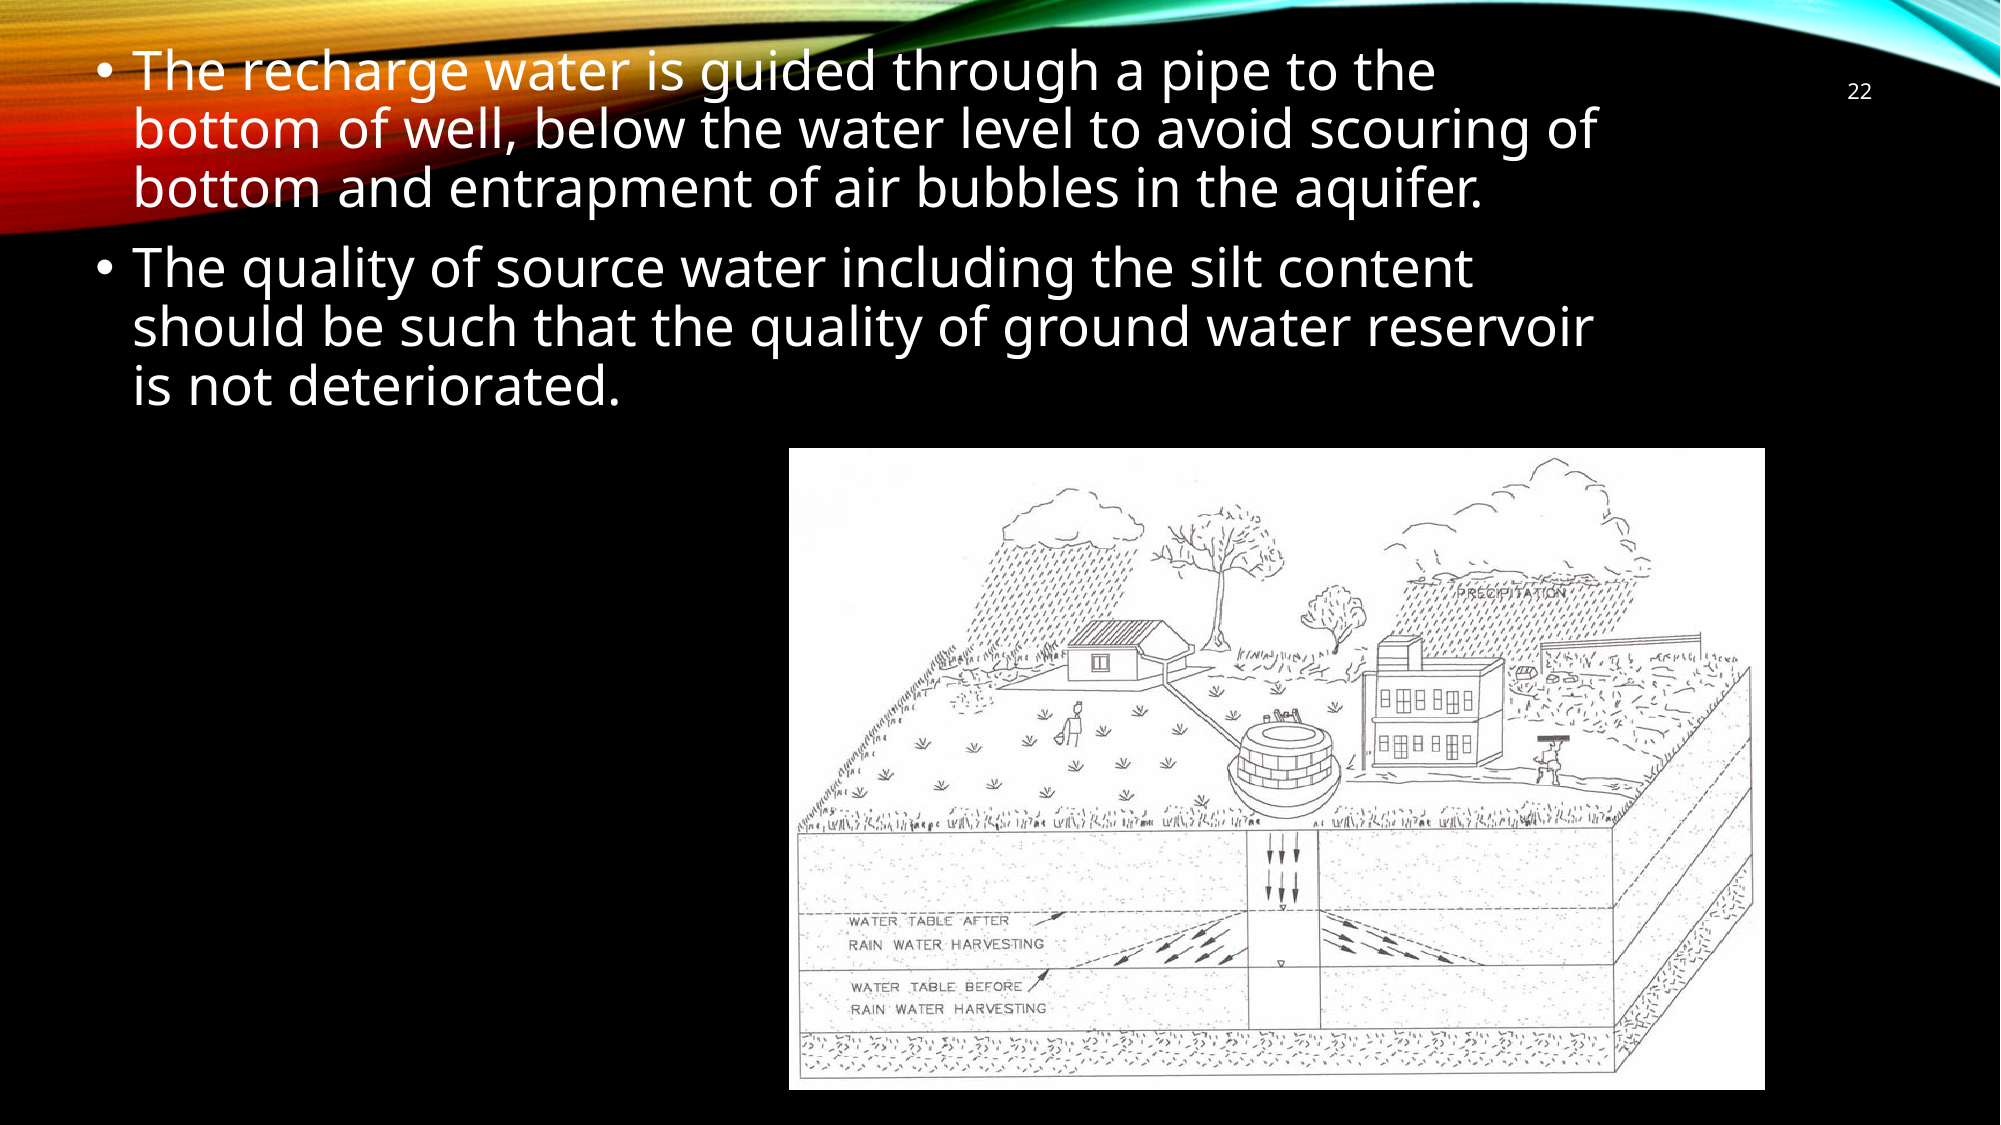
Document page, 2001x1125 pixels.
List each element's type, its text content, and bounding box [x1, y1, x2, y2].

list The recharge water is guided through a pipe to the bottom of well, below the water level to avoid scouring of bottom and entrapment of air bubbles in the aquifer. The quality of source water including the silt content should be such that the quality of ground water reservoir is not deteriorated. [80, 35, 1658, 836]
picture [789, 447, 1766, 1091]
slide_number 22 [1437, 62, 1888, 123]
picture [0, 0, 2000, 237]
